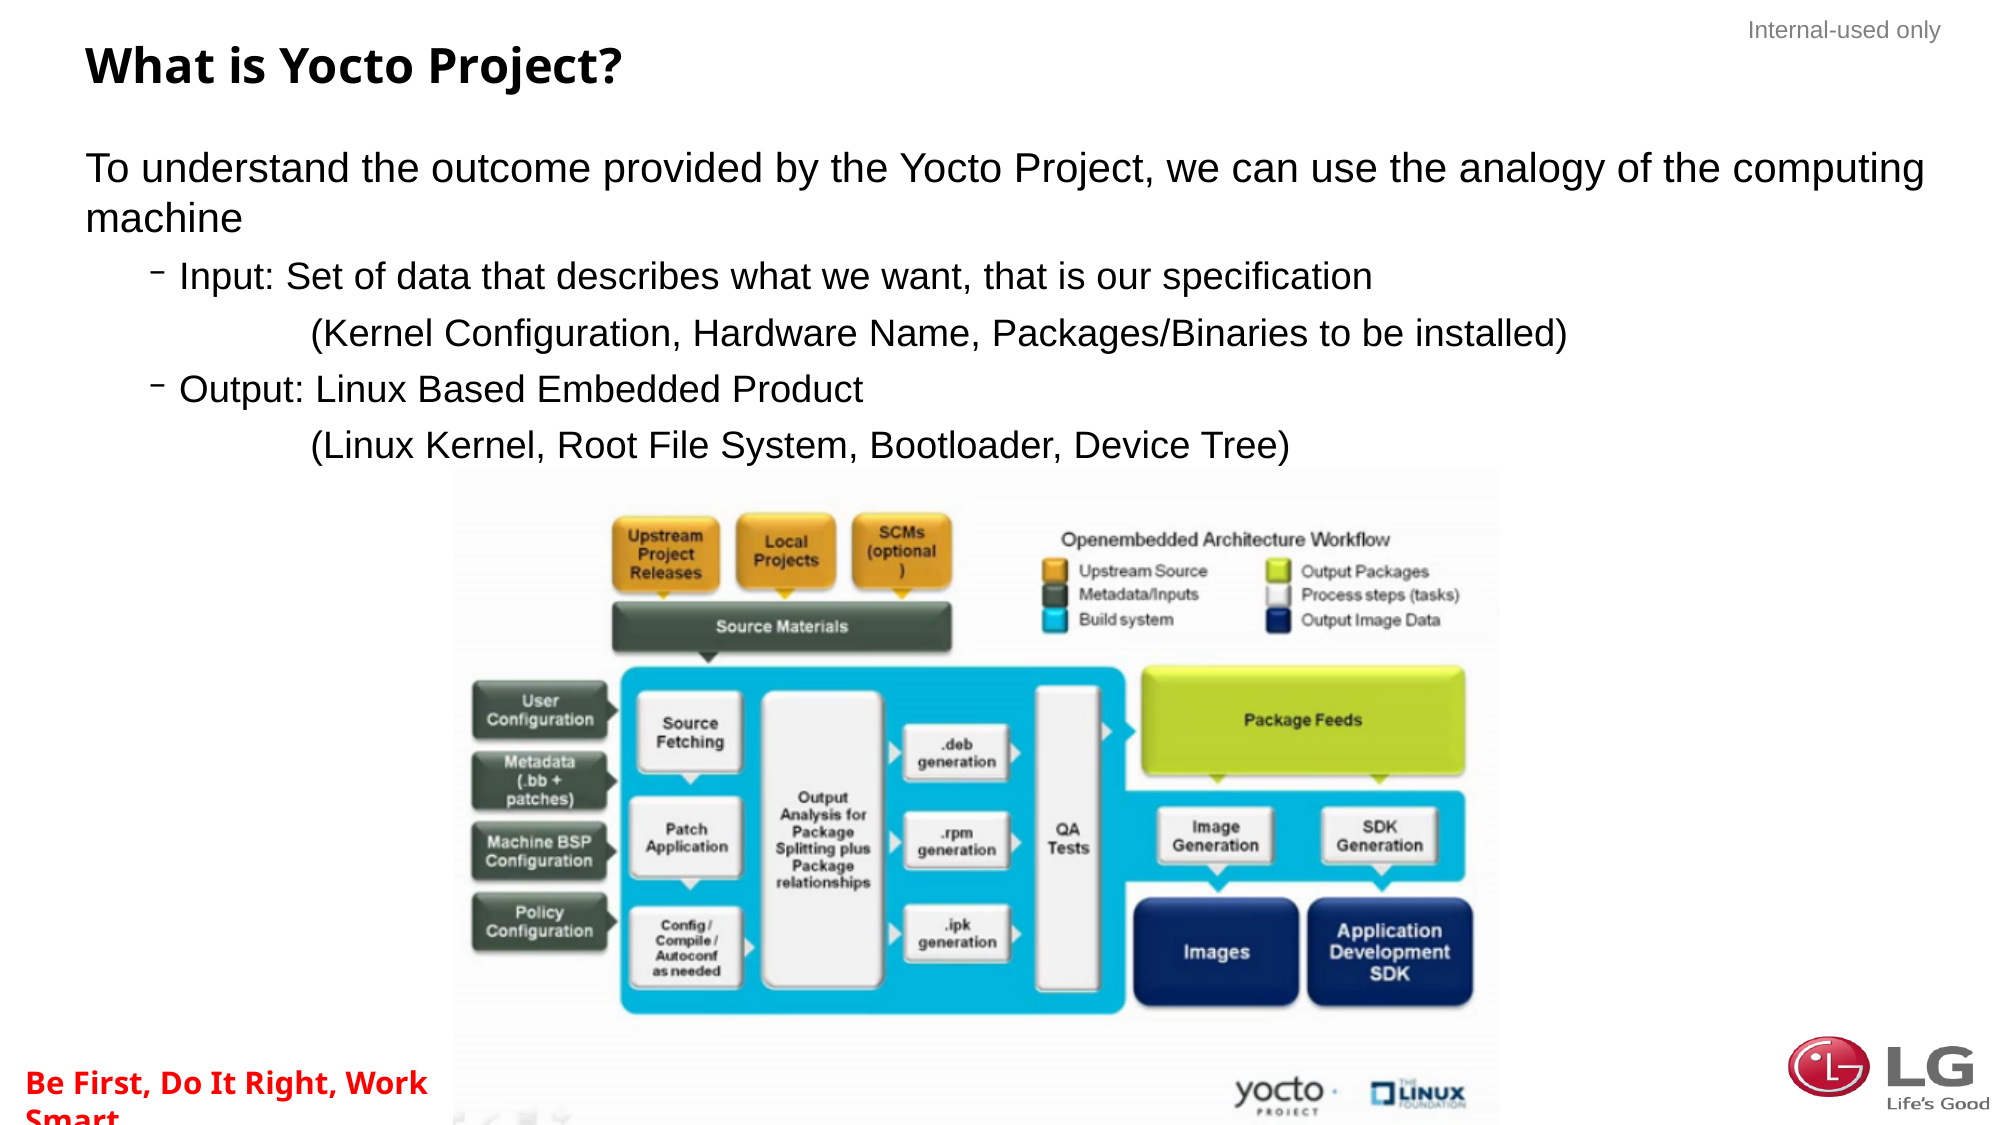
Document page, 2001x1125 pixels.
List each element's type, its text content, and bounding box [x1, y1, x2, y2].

picture [1784, 1018, 1992, 1125]
list To understand the outcome provided by the Yocto Project, we can use the analogy of the computing machine Input: Set of data that describes what we want, that is our specification (Kernel Configuration, Hardware Name, Packages/Binaries to be installed) Output: Linux Based Embedded Product (Linux Kernel, Root File System, Bootloader, Device Tree) [70, 133, 1942, 1002]
title What is Yocto Project? [70, 12, 1942, 123]
picture [453, 469, 1500, 1125]
